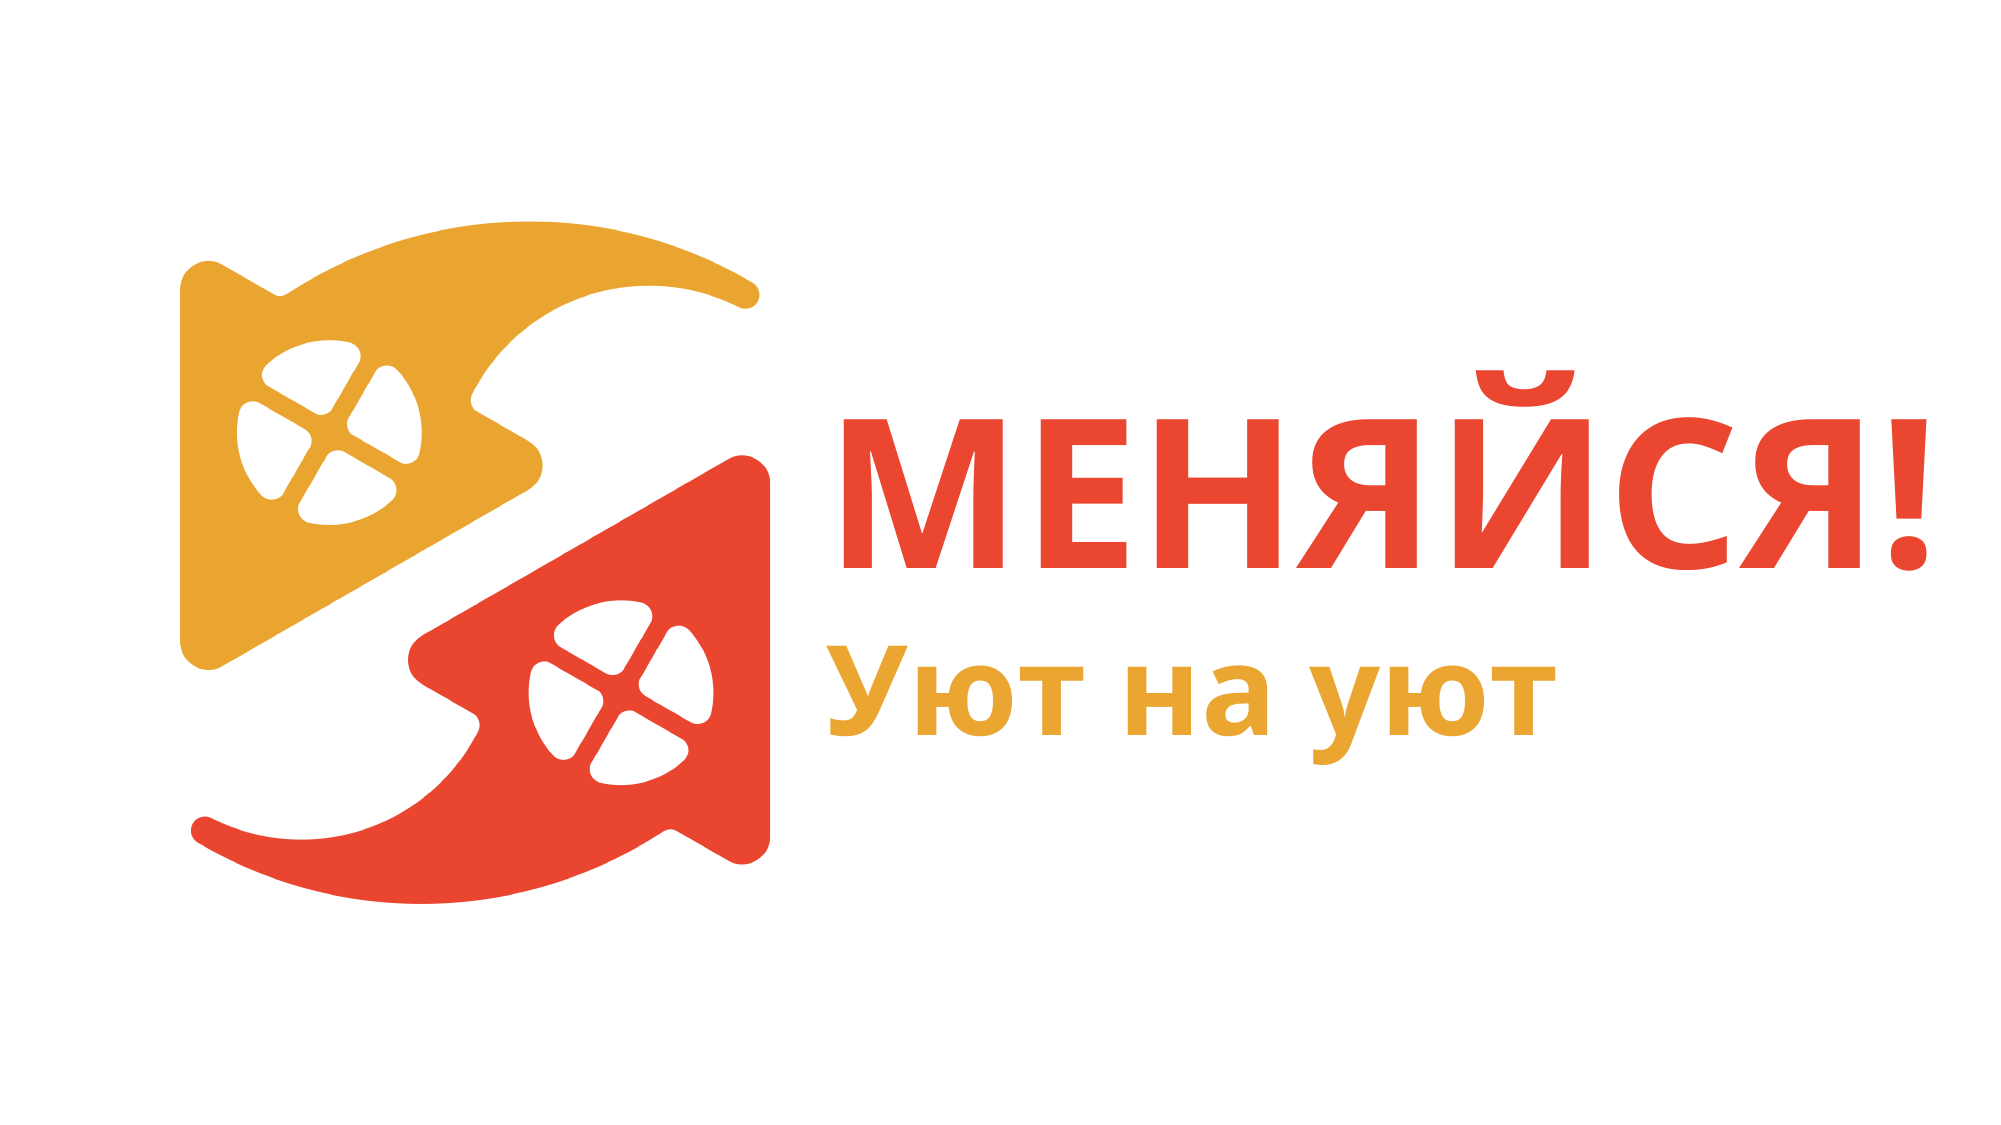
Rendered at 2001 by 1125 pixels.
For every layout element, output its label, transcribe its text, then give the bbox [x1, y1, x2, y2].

text_box МЕНЯЙСЯ! Уют на уют [824, 352, 1954, 768]
picture [126, 214, 824, 911]
